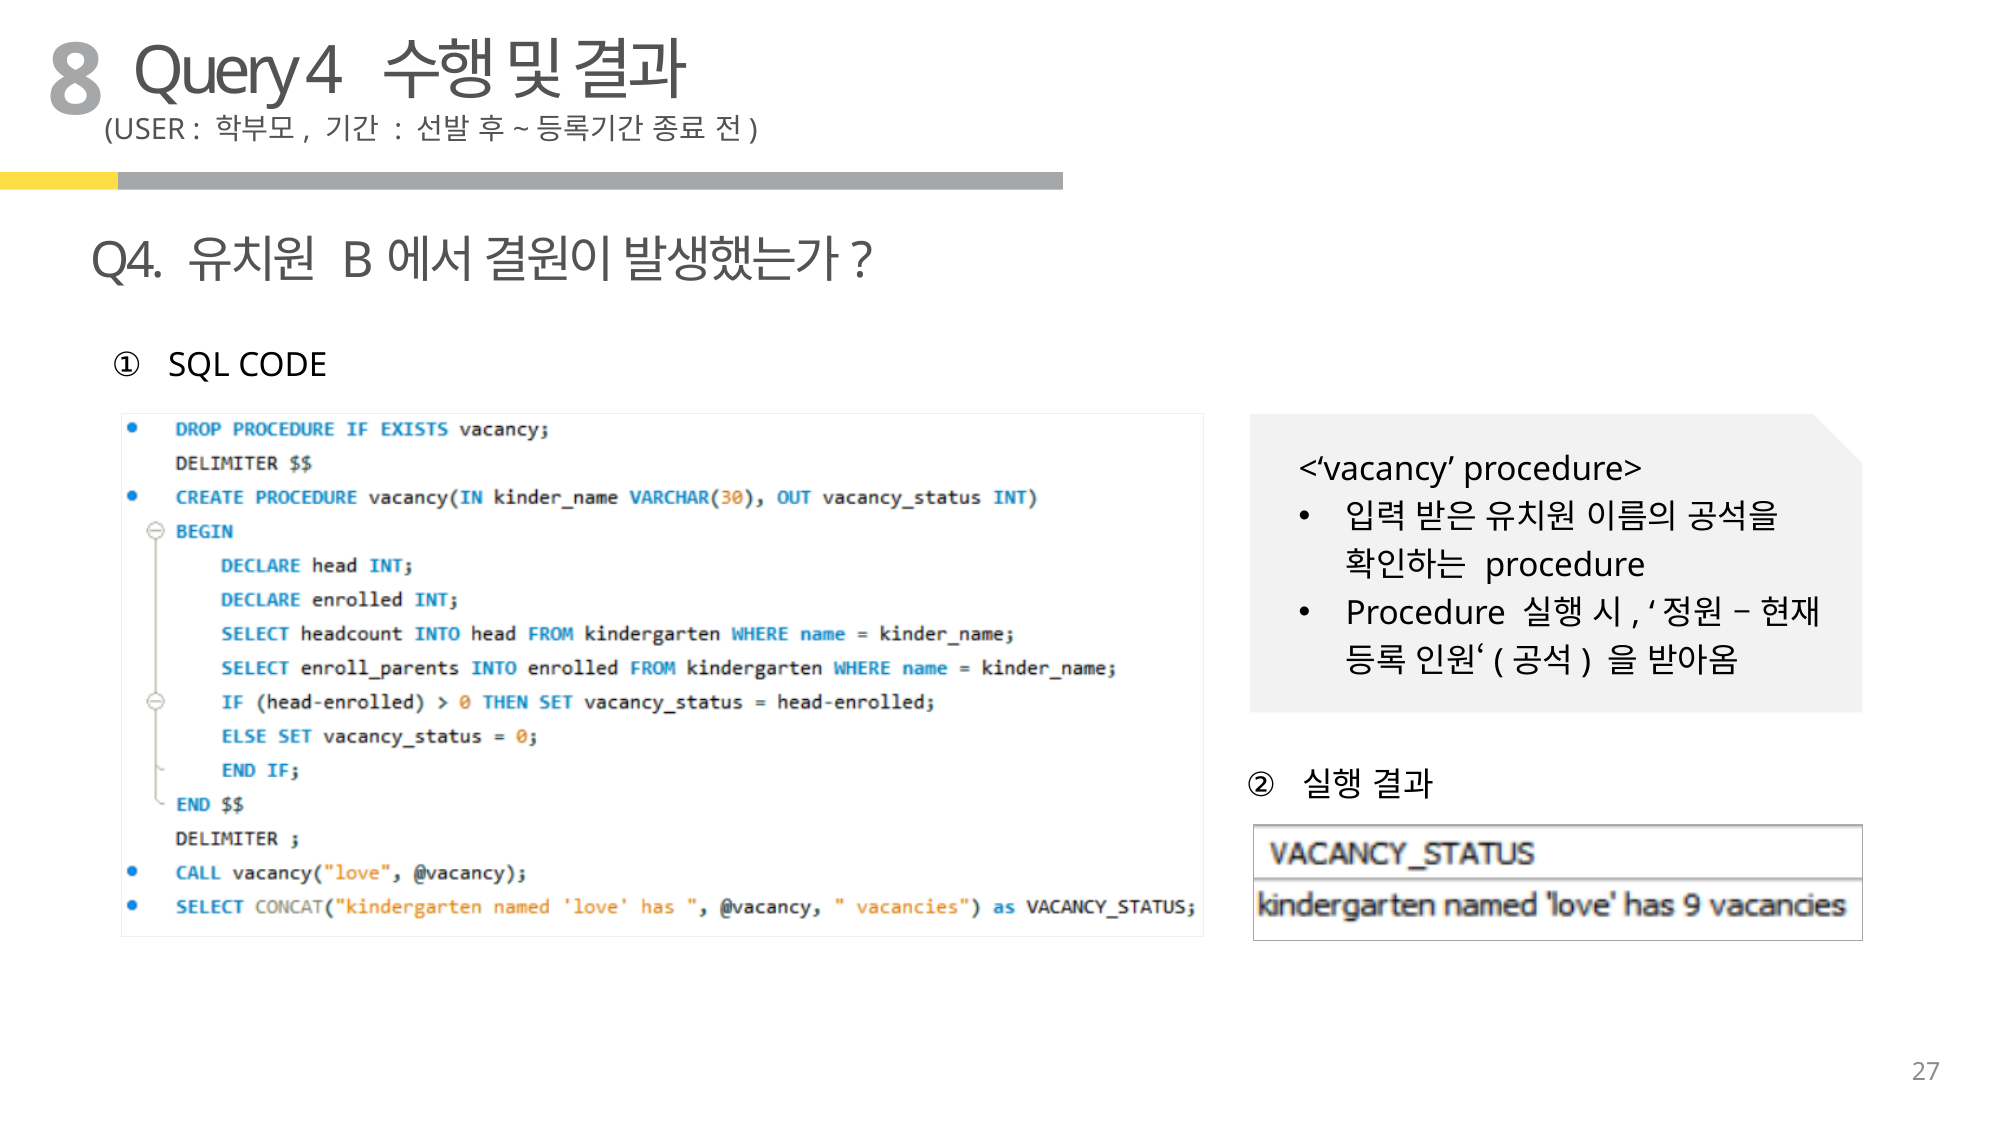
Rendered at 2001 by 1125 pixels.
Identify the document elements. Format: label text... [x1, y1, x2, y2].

slide_number 27 [1505, 1042, 1956, 1103]
text_box Query 4 수행 및 결과 [118, 19, 772, 115]
text_box 실행 결과 [1231, 735, 1824, 811]
text_box SQL CODE [97, 316, 397, 391]
picture [121, 413, 1204, 937]
text_box [119, 171, 1064, 191]
picture [1253, 824, 1863, 941]
text_box 8 [32, 7, 120, 143]
text_box [1248, 412, 1864, 714]
text_box Q4. 유치원 B에서 결원이 발생했는가? [75, 220, 1881, 295]
text_box [0, 171, 119, 191]
text_box <‘vacancy’ procedure> 입력 받은 유치원 이름의 공석을 확인하는 procedure Procedure 실행 시, ‘정원 – 현재 등록 인원‘(공석) 을 받아옴 [1283, 432, 1845, 687]
text_box (USER : 학부모, 기간 : 선발 후~등록기간 종료 전) [89, 103, 773, 153]
